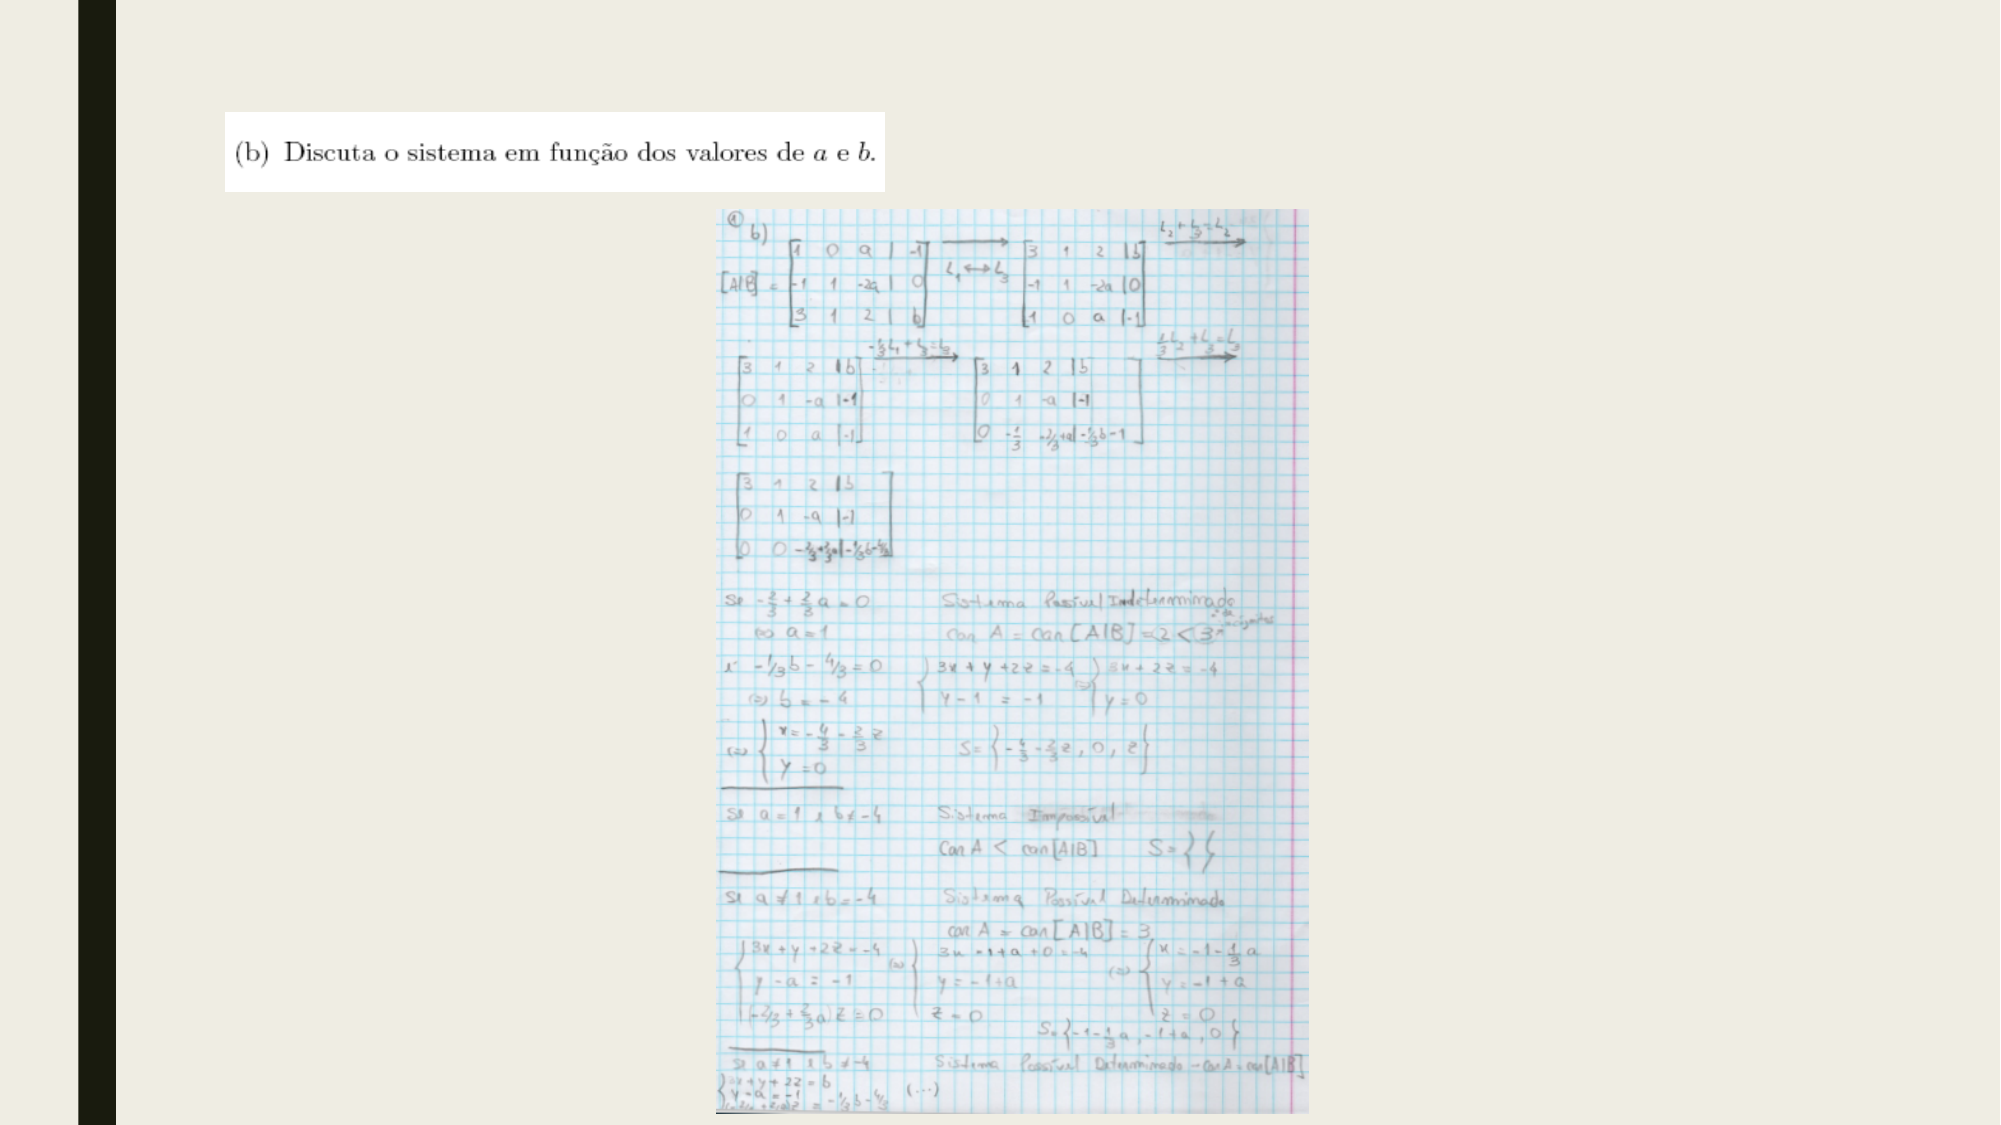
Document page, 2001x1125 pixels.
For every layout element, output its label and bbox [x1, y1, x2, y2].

list [716, 209, 1309, 1114]
picture [224, 112, 885, 192]
